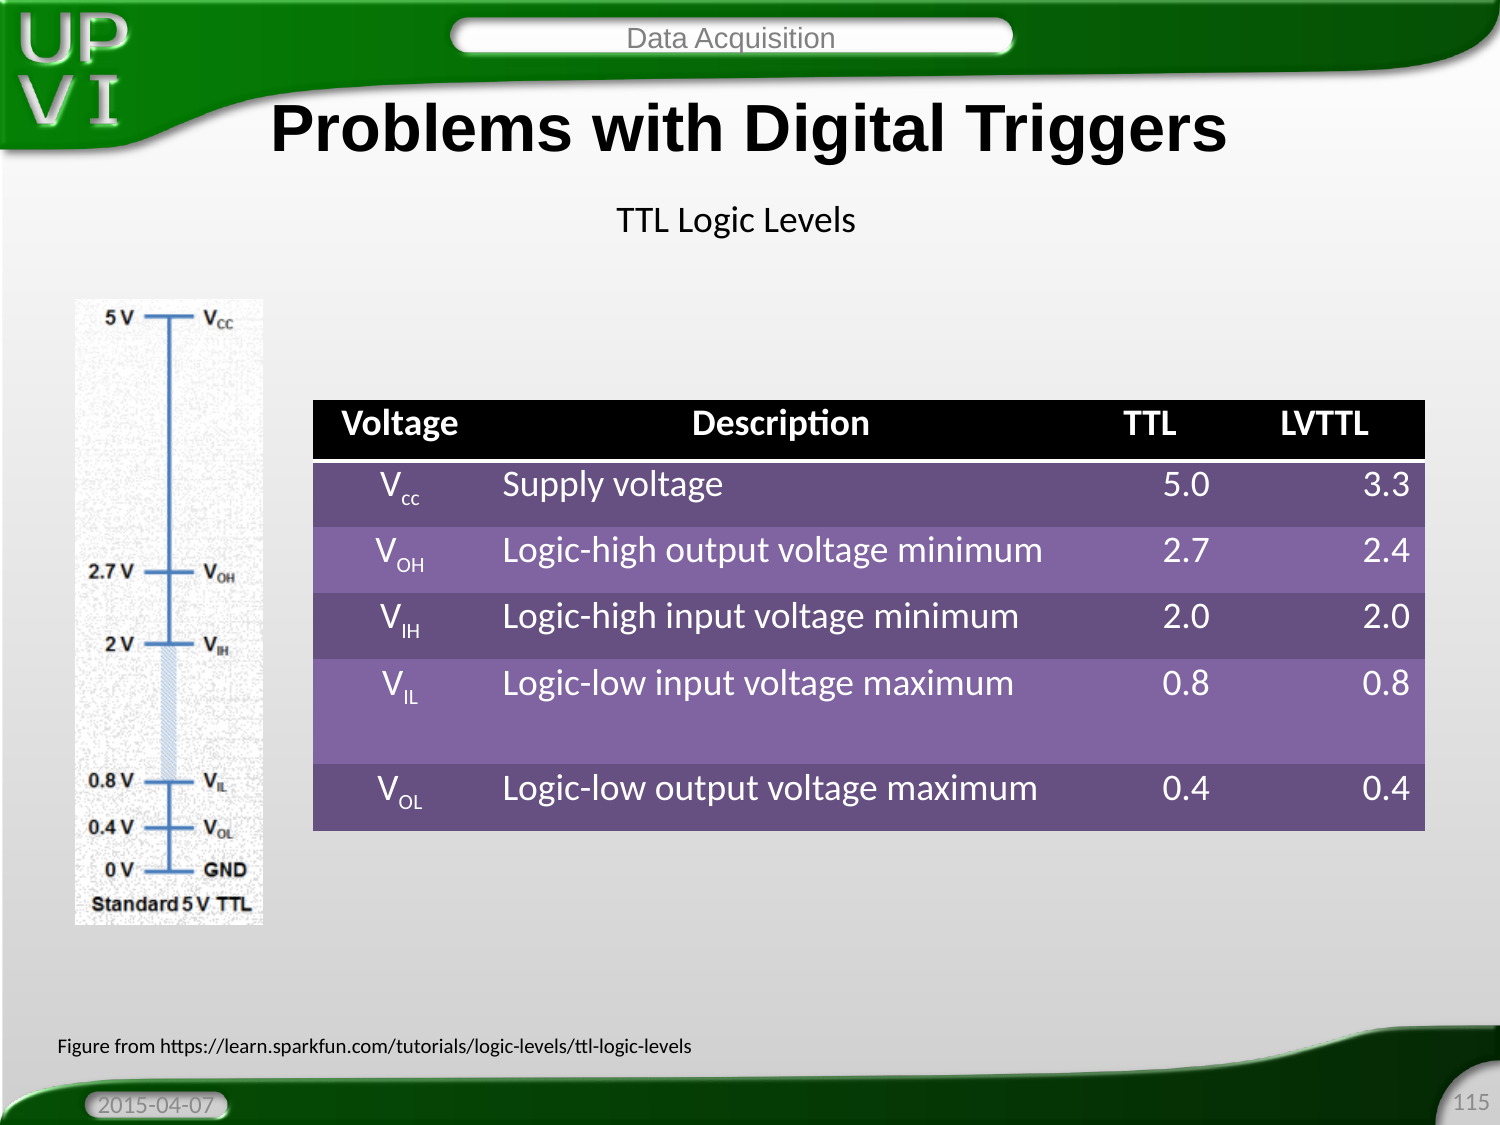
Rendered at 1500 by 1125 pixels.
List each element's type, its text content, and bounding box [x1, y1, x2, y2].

table_cell 0.8 [1225, 659, 1425, 764]
table_cell VOH [313, 527, 488, 593]
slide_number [75, 1073, 238, 1125]
table_header Description [488, 400, 1075, 459]
text_box TTL Logic Levels [601, 187, 872, 248]
table_cell 5.0 [1075, 463, 1225, 527]
table_cell 0.8 [1075, 659, 1225, 764]
table_cell Logic-high input voltage minimum [488, 593, 1075, 659]
table_header LVTTL [1225, 400, 1425, 459]
table_cell 2.0 [1075, 593, 1225, 659]
table_cell 2.0 [1225, 593, 1425, 659]
slide_number 115 [1155, 1069, 1500, 1125]
table_cell 2.7 [1075, 527, 1225, 593]
table_cell 3.3 [1225, 463, 1425, 527]
table_cell Supply voltage [488, 463, 1075, 527]
table_cell VIH [313, 593, 488, 659]
text_box Figure from https://learn.sparkfun.com/tutorials/logic-levels/ttl-logic-levels [42, 1025, 707, 1065]
title Problems with Digital Triggers [75, 75, 1425, 175]
table_cell VOL [313, 764, 488, 831]
table_cell 2.4 [1225, 527, 1425, 593]
table_cell Vcc [313, 463, 488, 527]
table_cell VIL [313, 659, 488, 764]
table_cell 0.4 [1075, 764, 1225, 831]
table_cell Logic-low input voltage maximum [488, 659, 1075, 764]
table_cell 0.4 [1225, 764, 1425, 831]
table_cell Logic-low output voltage maximum [488, 764, 1075, 831]
table_header TTL [1075, 400, 1225, 459]
table_header Voltage [313, 400, 488, 459]
picture [0, 0, 1500, 1125]
table_cell Logic-high output voltage minimum [488, 527, 1075, 593]
footer Data Acquisition [450, 6, 1013, 67]
